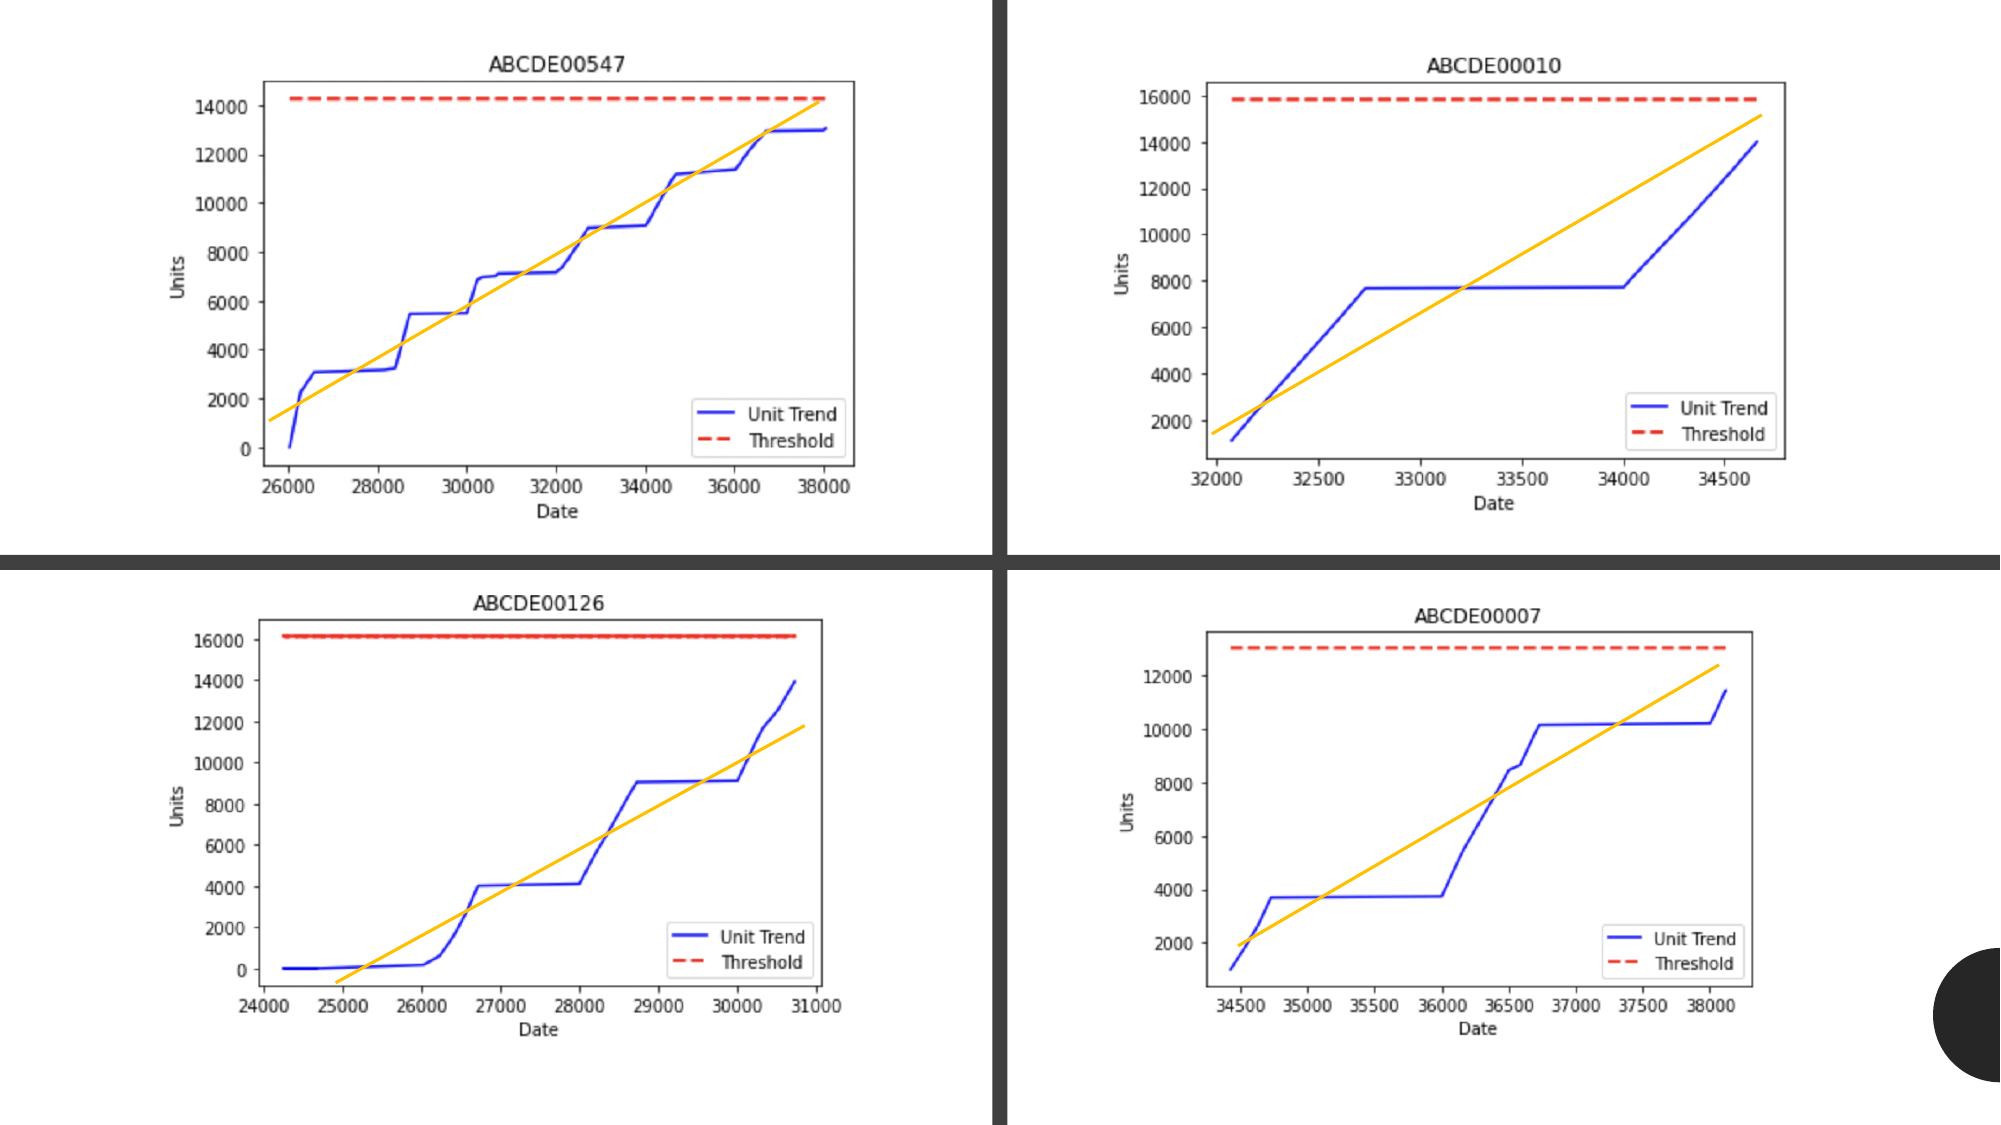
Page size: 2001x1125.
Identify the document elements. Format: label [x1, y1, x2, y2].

text_box [1211, 114, 1762, 434]
text_box [991, 0, 1008, 554]
text_box [994, 554, 2000, 571]
text_box [991, 571, 1008, 1125]
picture [1113, 595, 1795, 1049]
text_box [335, 725, 805, 983]
picture [150, 52, 890, 530]
text_box [269, 101, 820, 421]
picture [159, 595, 881, 1049]
text_box [0, 554, 994, 571]
picture [1095, 52, 1813, 530]
text_box [1237, 664, 1719, 946]
